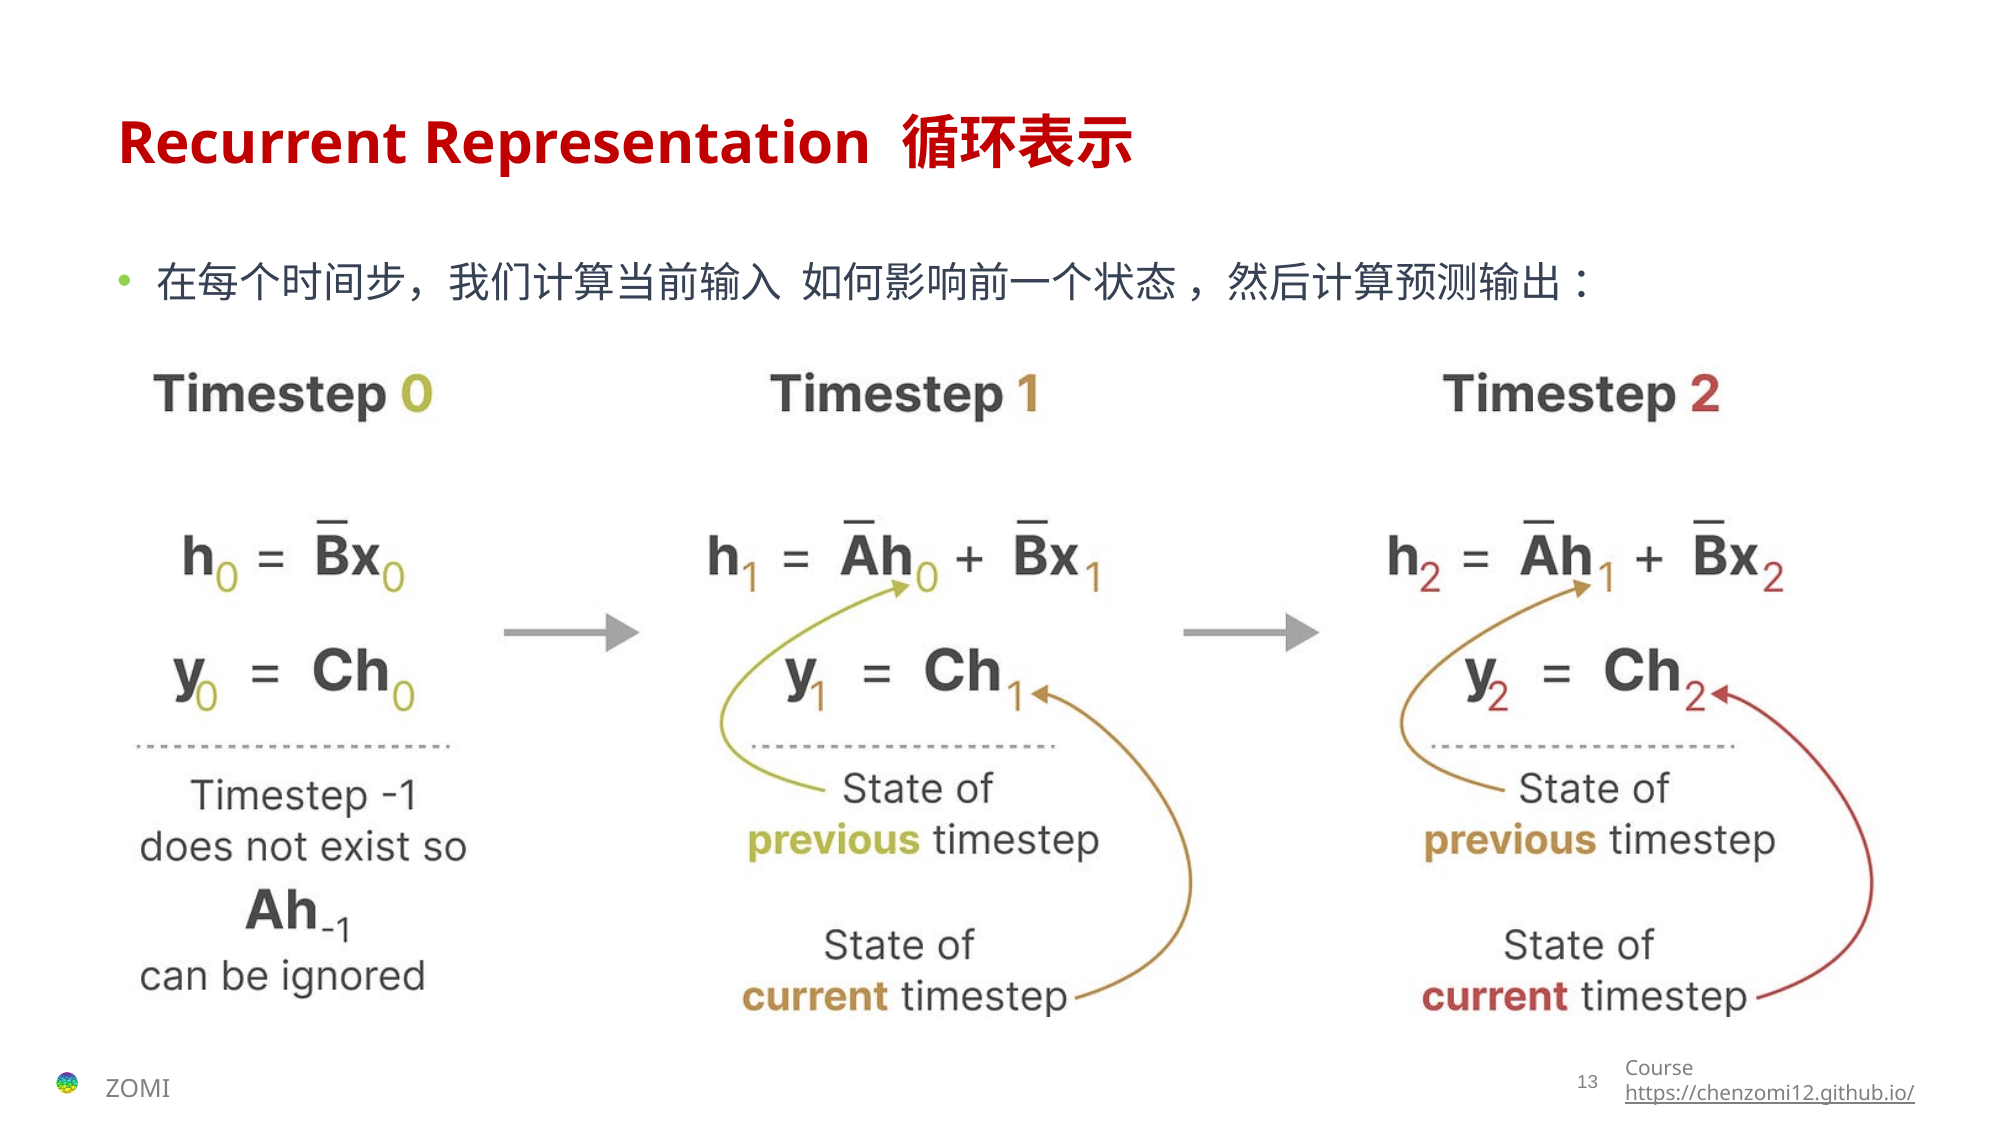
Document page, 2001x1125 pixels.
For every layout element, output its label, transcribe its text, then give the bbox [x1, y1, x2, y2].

title Recurrent Representation 循环表示 [102, 91, 1901, 189]
picture [57, 1073, 77, 1093]
picture [102, 347, 1901, 1017]
